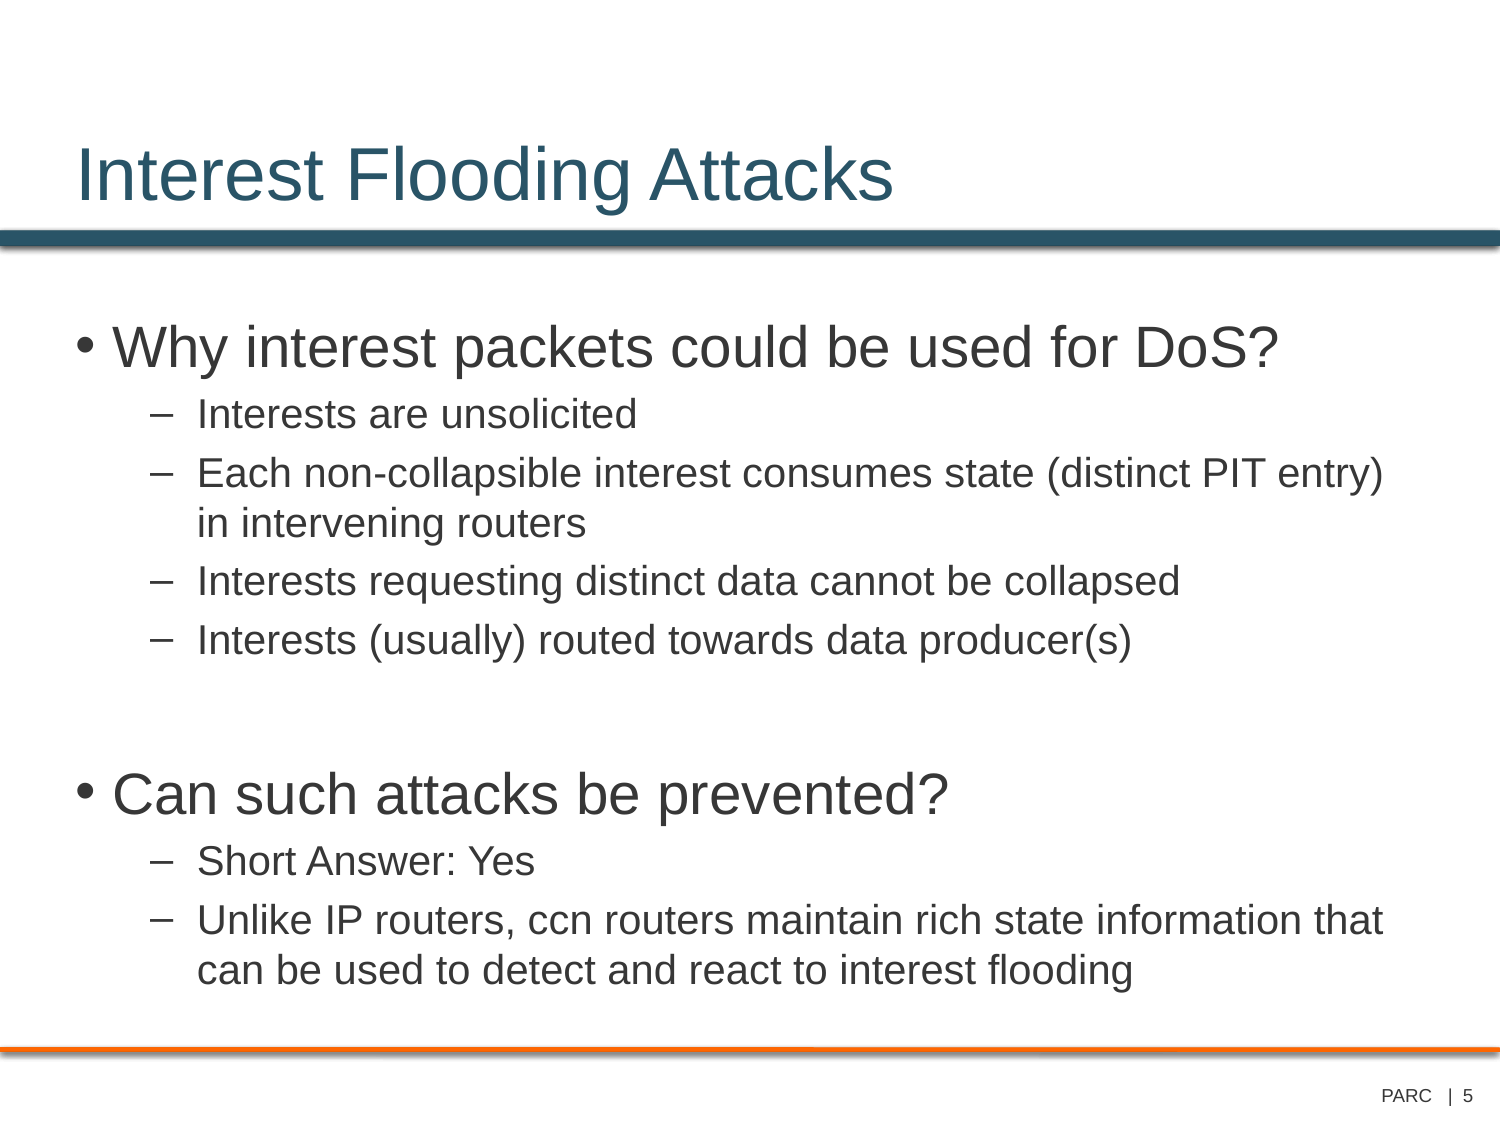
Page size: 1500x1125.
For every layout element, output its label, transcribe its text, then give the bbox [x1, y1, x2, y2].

title Interest Flooding Attacks [75, 11, 1425, 216]
list Why interest packets could be used for DoS? Interests are unsolicited Each non-collapsible interest consumes state (distinct PIT entry) in intervening routers Interests requesting distinct data cannot be collapsed Interests (usually) routed towards data producer(s) Can such attacks be prevented? Short Answer: Yes Unlike IP routers, ccn routers maintain rich state information that can be used to detect and react to interest flooding [75, 301, 1425, 1005]
slide_number PARC | 5 [1123, 1065, 1474, 1125]
